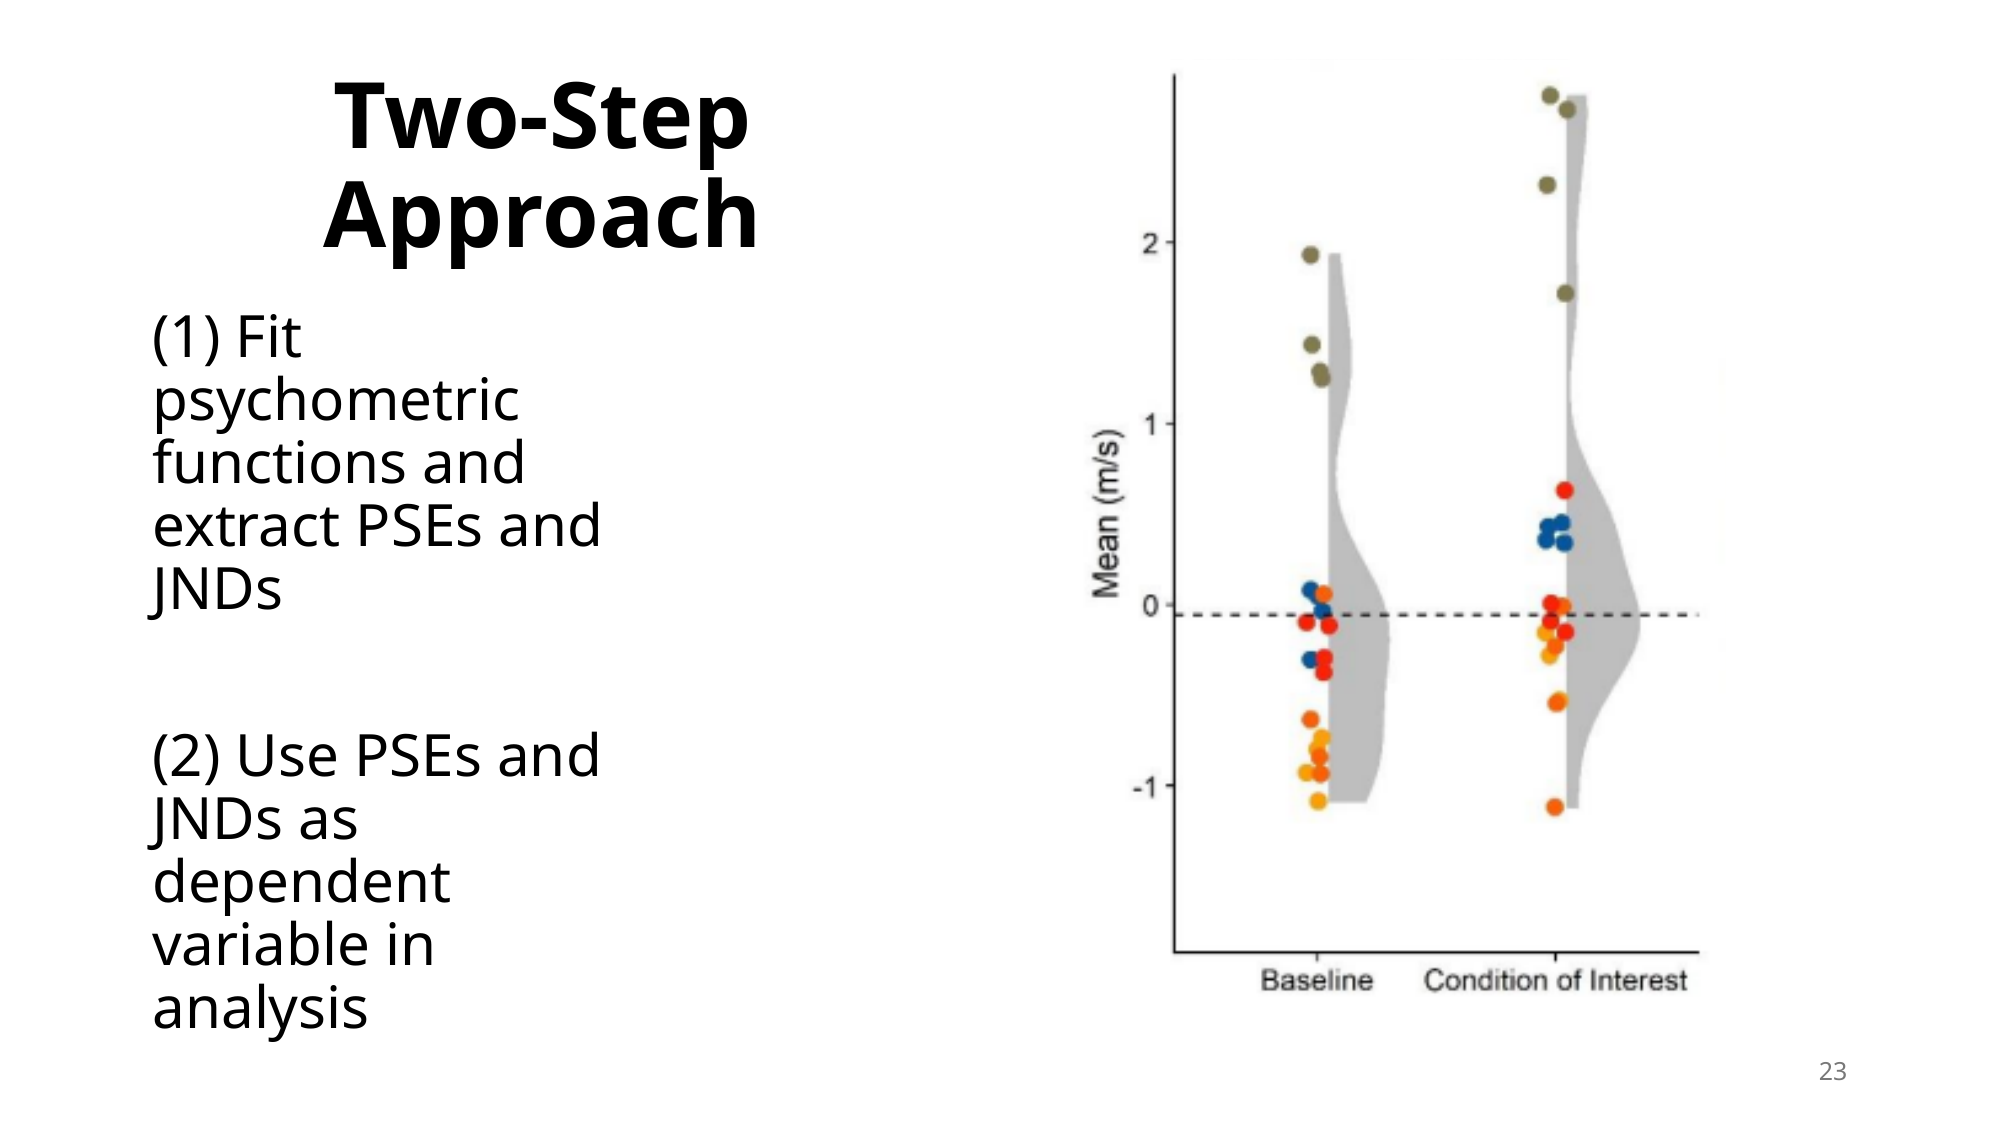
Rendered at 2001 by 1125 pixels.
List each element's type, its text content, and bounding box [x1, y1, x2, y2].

list (1) Fit psychometric functions and extract PSEs and JNDs (2) Use PSEs and JNDs as dependent variable in analysis [137, 299, 665, 1014]
slide_number 23 [1412, 1042, 1863, 1103]
title Two-Step Approach [137, 59, 949, 278]
picture [1051, 59, 1727, 1029]
